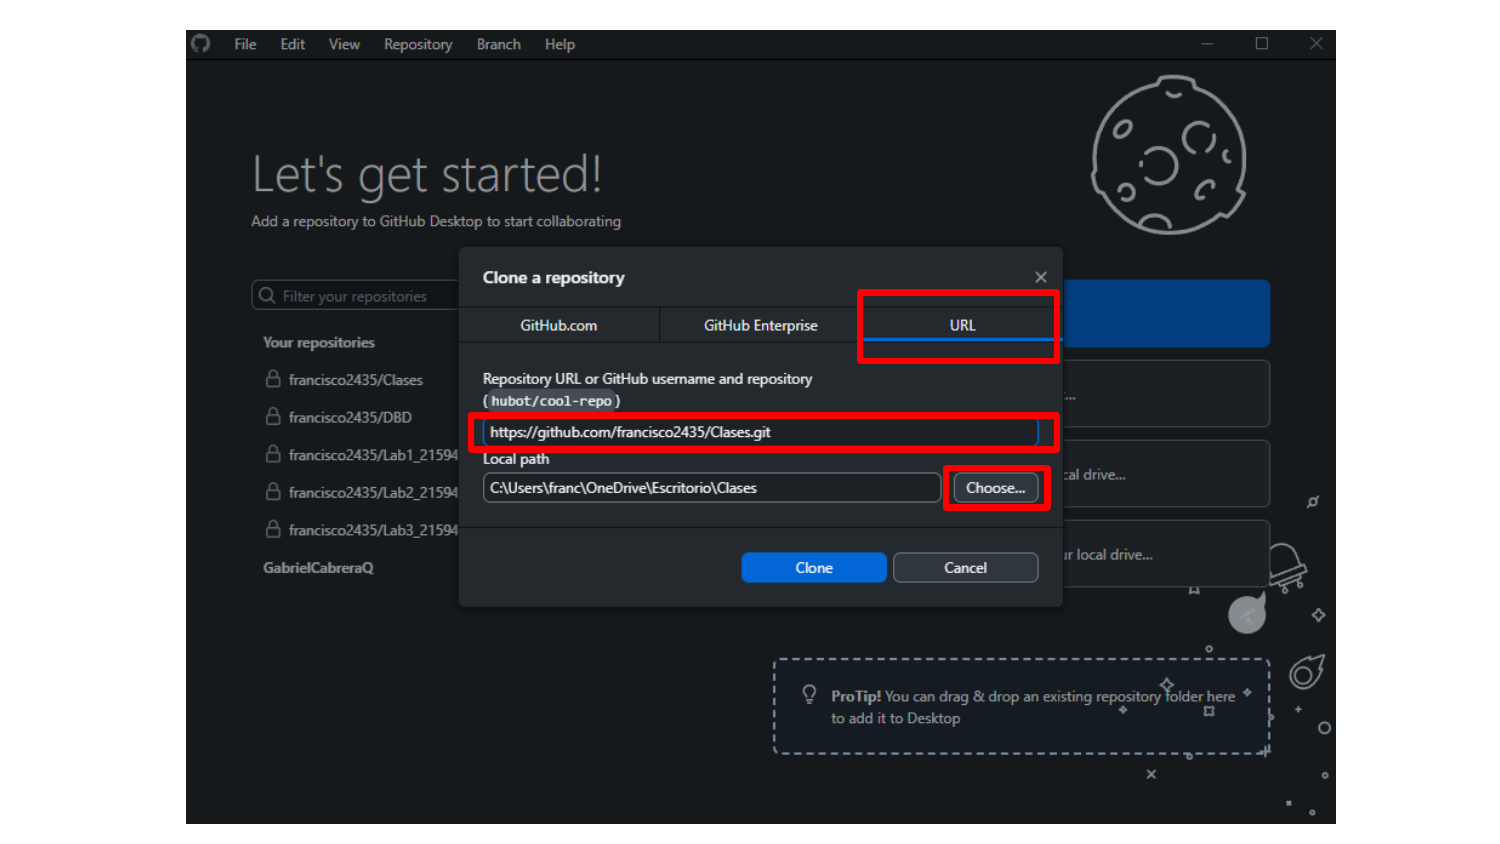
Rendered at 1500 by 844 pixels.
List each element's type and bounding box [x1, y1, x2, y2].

picture [186, 30, 1336, 825]
